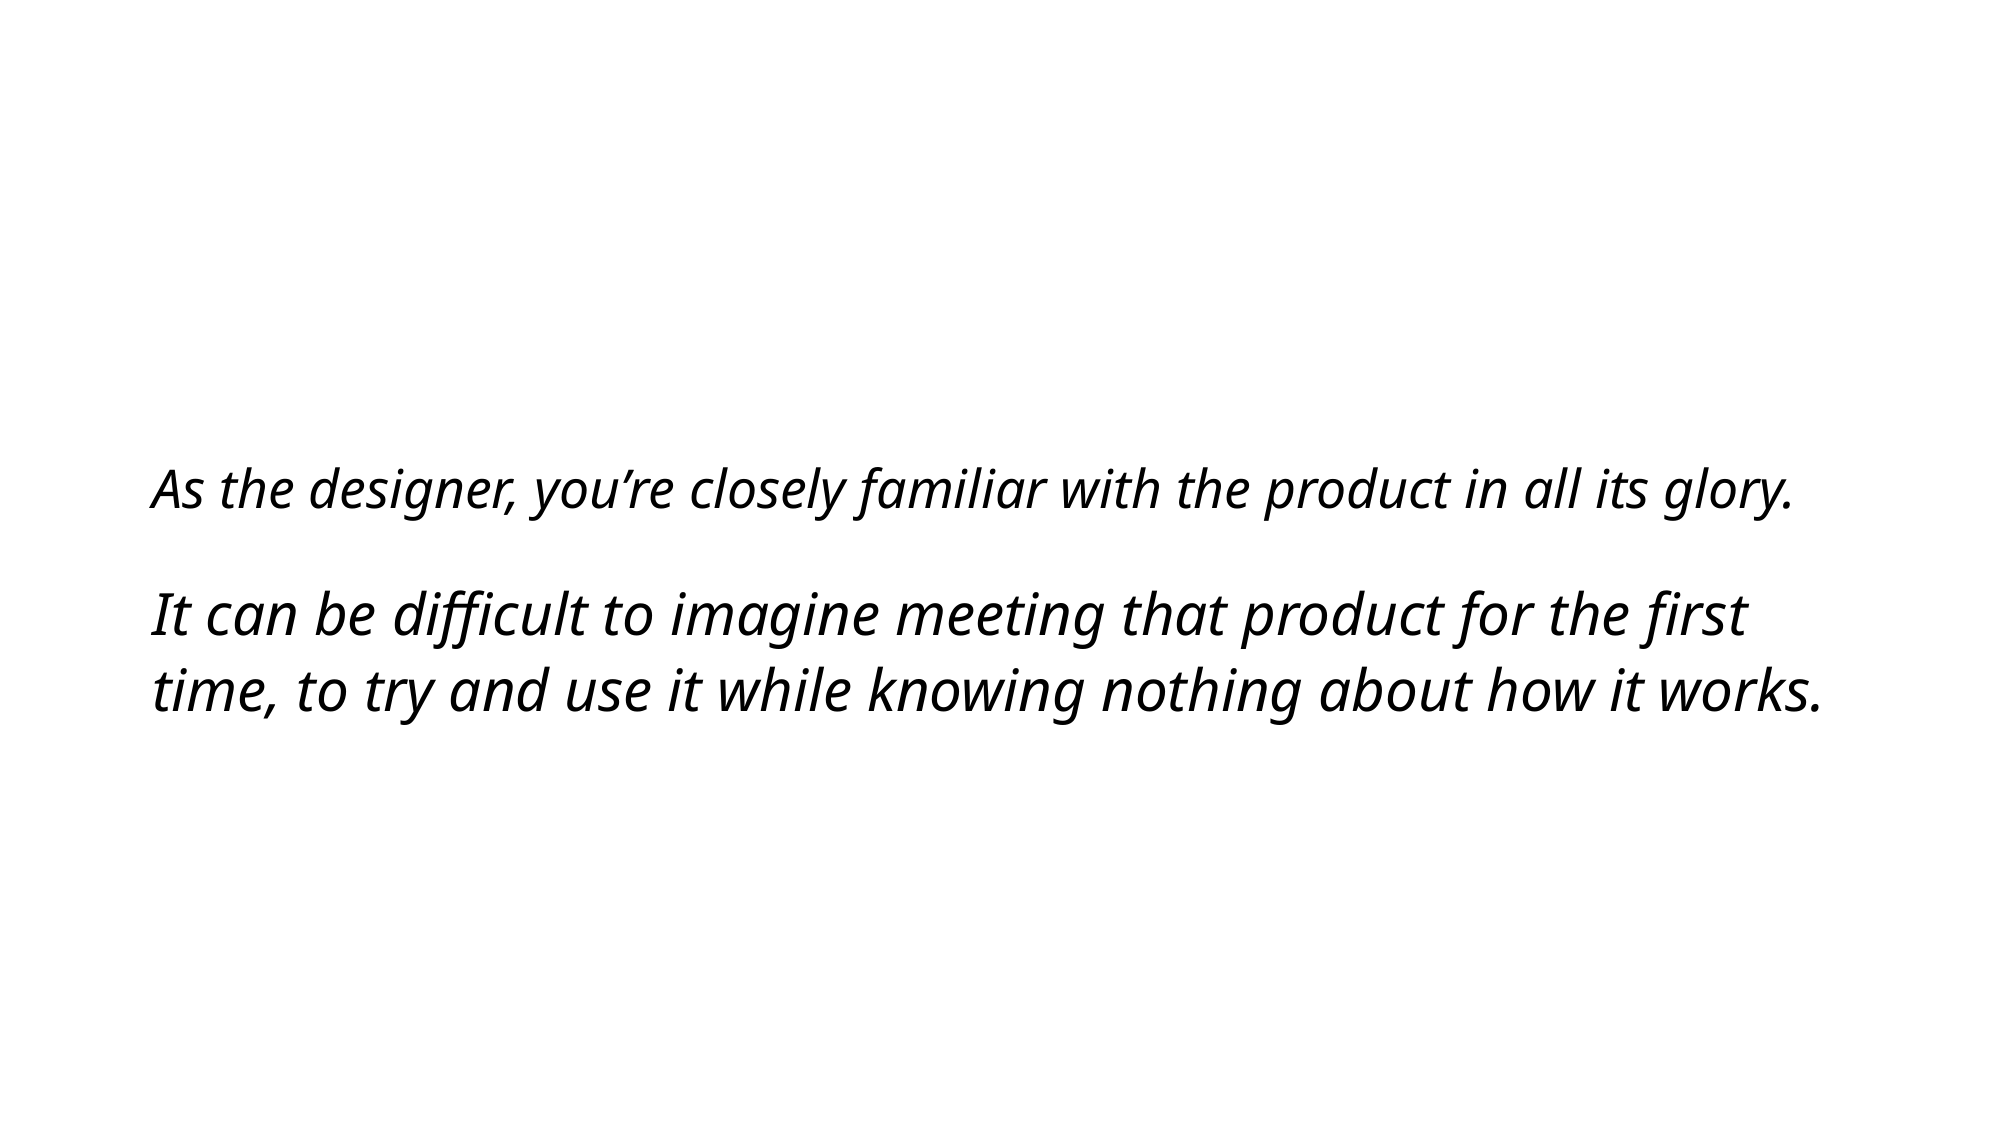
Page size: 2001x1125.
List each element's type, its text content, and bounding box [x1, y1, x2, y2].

list As the designer, you’re closely familiar with the product in all its glory. [137, 441, 1863, 543]
text_box It can be difficult to imagine meeting that product for the first time, to try and use it while knowing nothing about how it works. [137, 562, 1863, 747]
